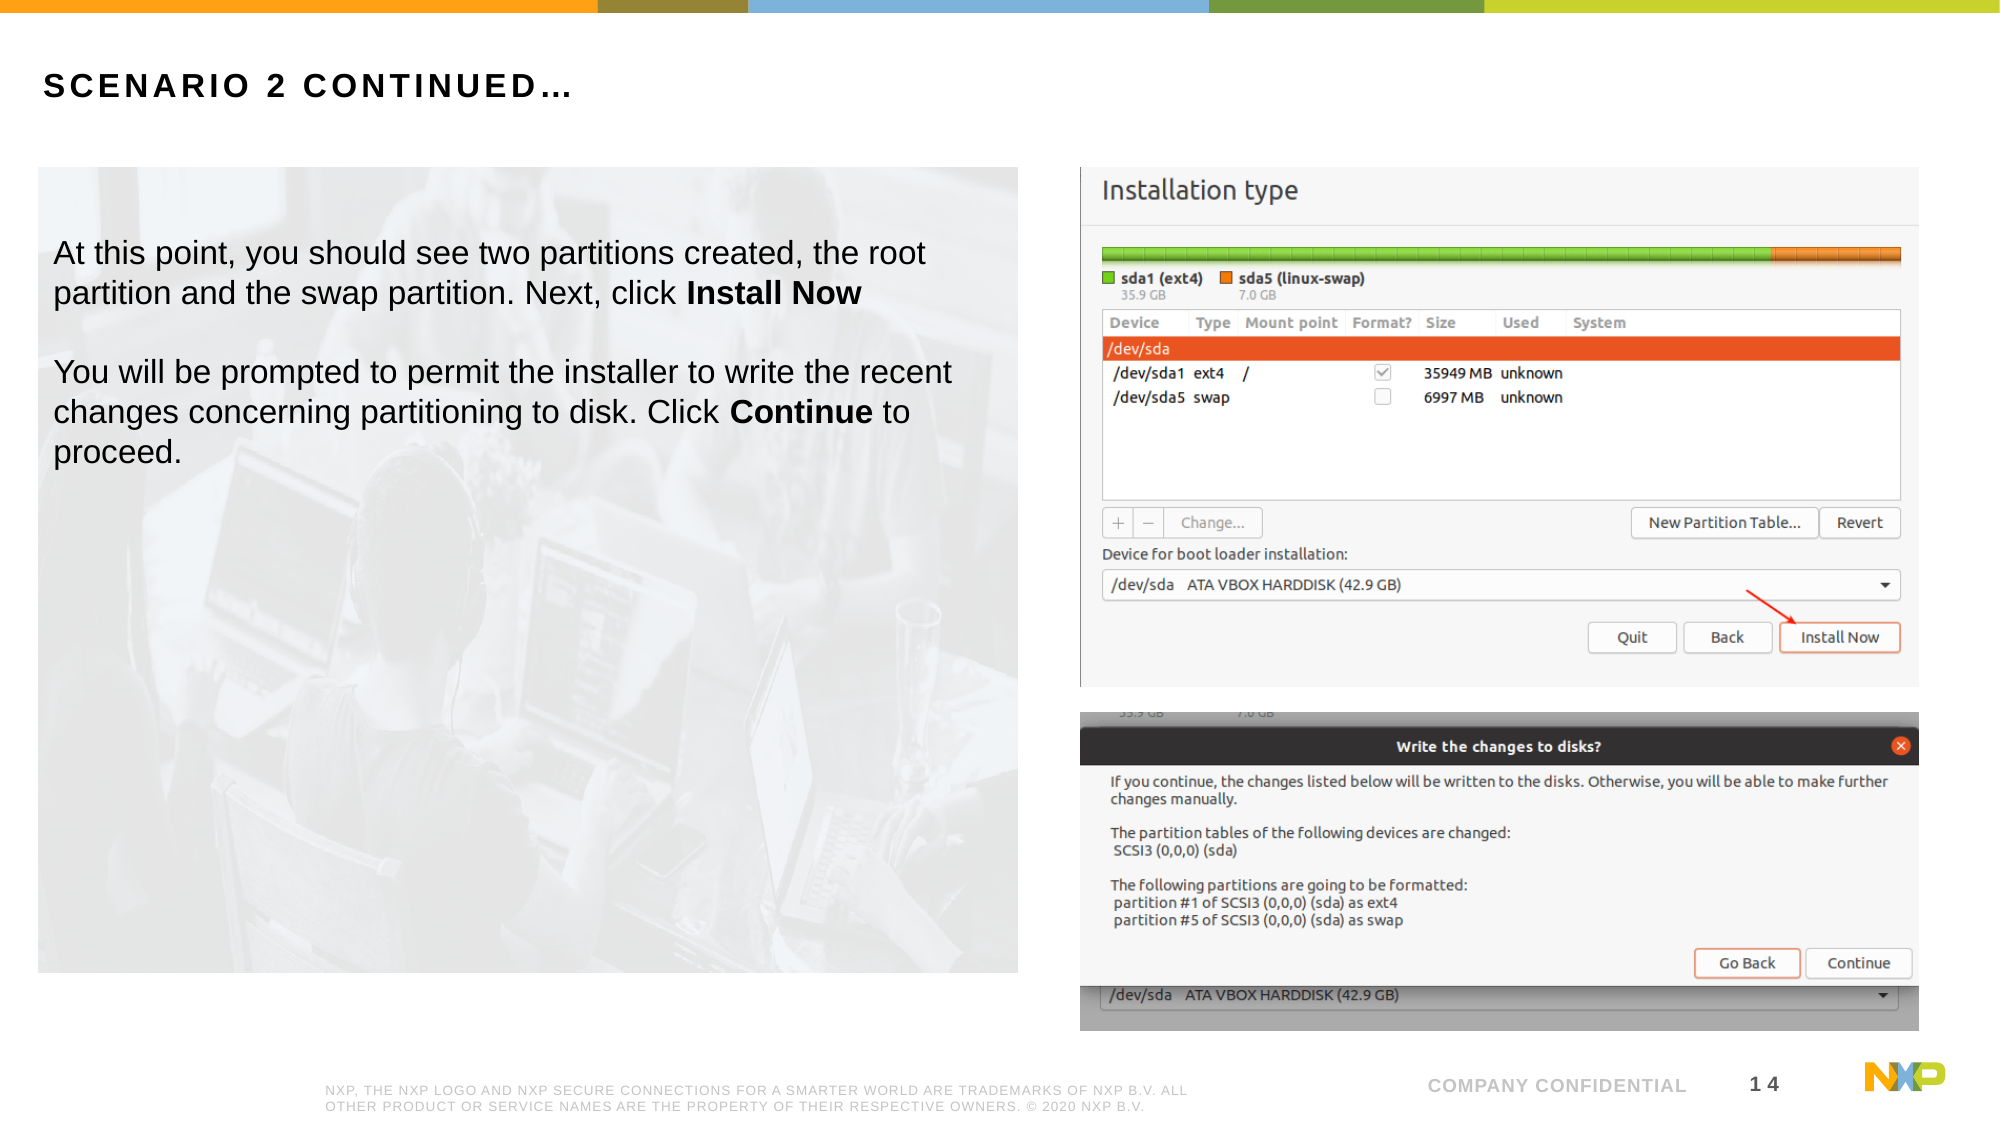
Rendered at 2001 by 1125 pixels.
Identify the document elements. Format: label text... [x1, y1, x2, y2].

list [38, 167, 1019, 973]
title Scenario 2 continued… [27, 26, 1821, 143]
picture [1080, 712, 1920, 1031]
picture [1080, 167, 1920, 688]
